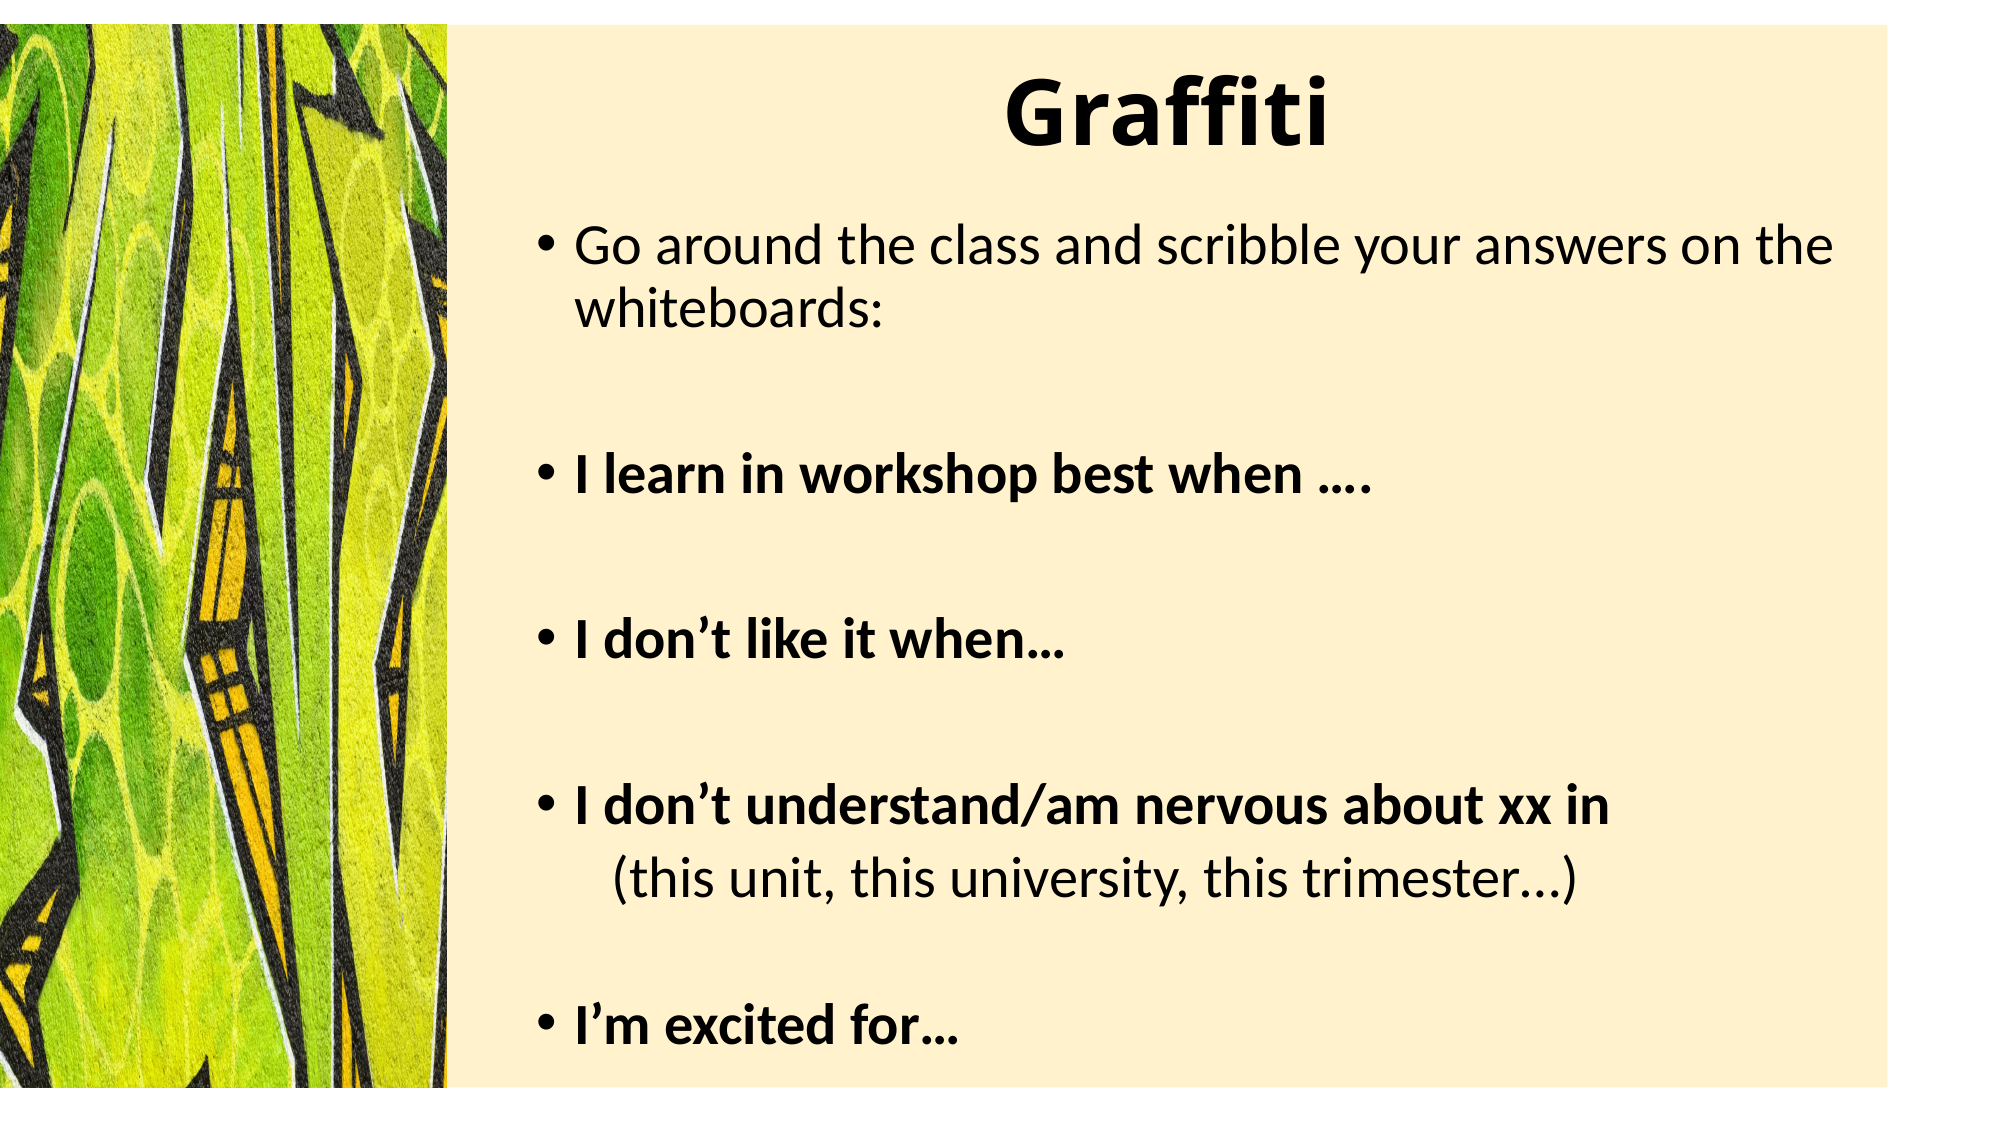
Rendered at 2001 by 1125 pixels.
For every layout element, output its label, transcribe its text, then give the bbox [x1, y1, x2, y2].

list Go around the class and scribble your answers on the whiteboards: I learn in workshop best when …. I don’t like it when… I don’t understand/am nervous about xx in (this unit, this university, this trimester…) I’m excited for… [447, 207, 1888, 1088]
title Graffiti [447, 24, 1888, 207]
picture [0, 24, 447, 1088]
